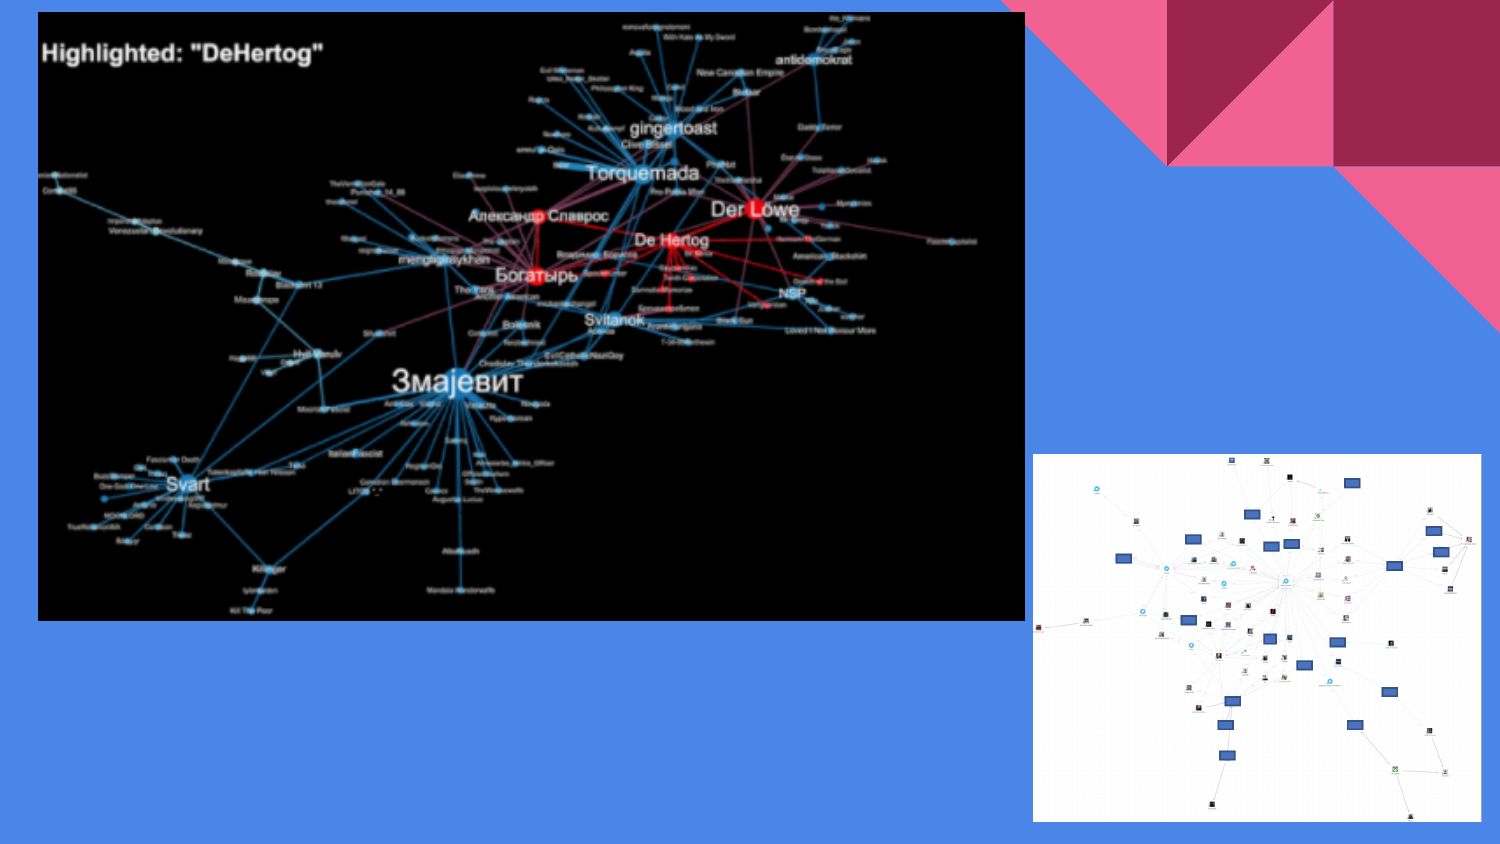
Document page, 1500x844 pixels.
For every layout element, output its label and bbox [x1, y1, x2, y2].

picture [1033, 454, 1482, 822]
picture [38, 11, 1026, 621]
